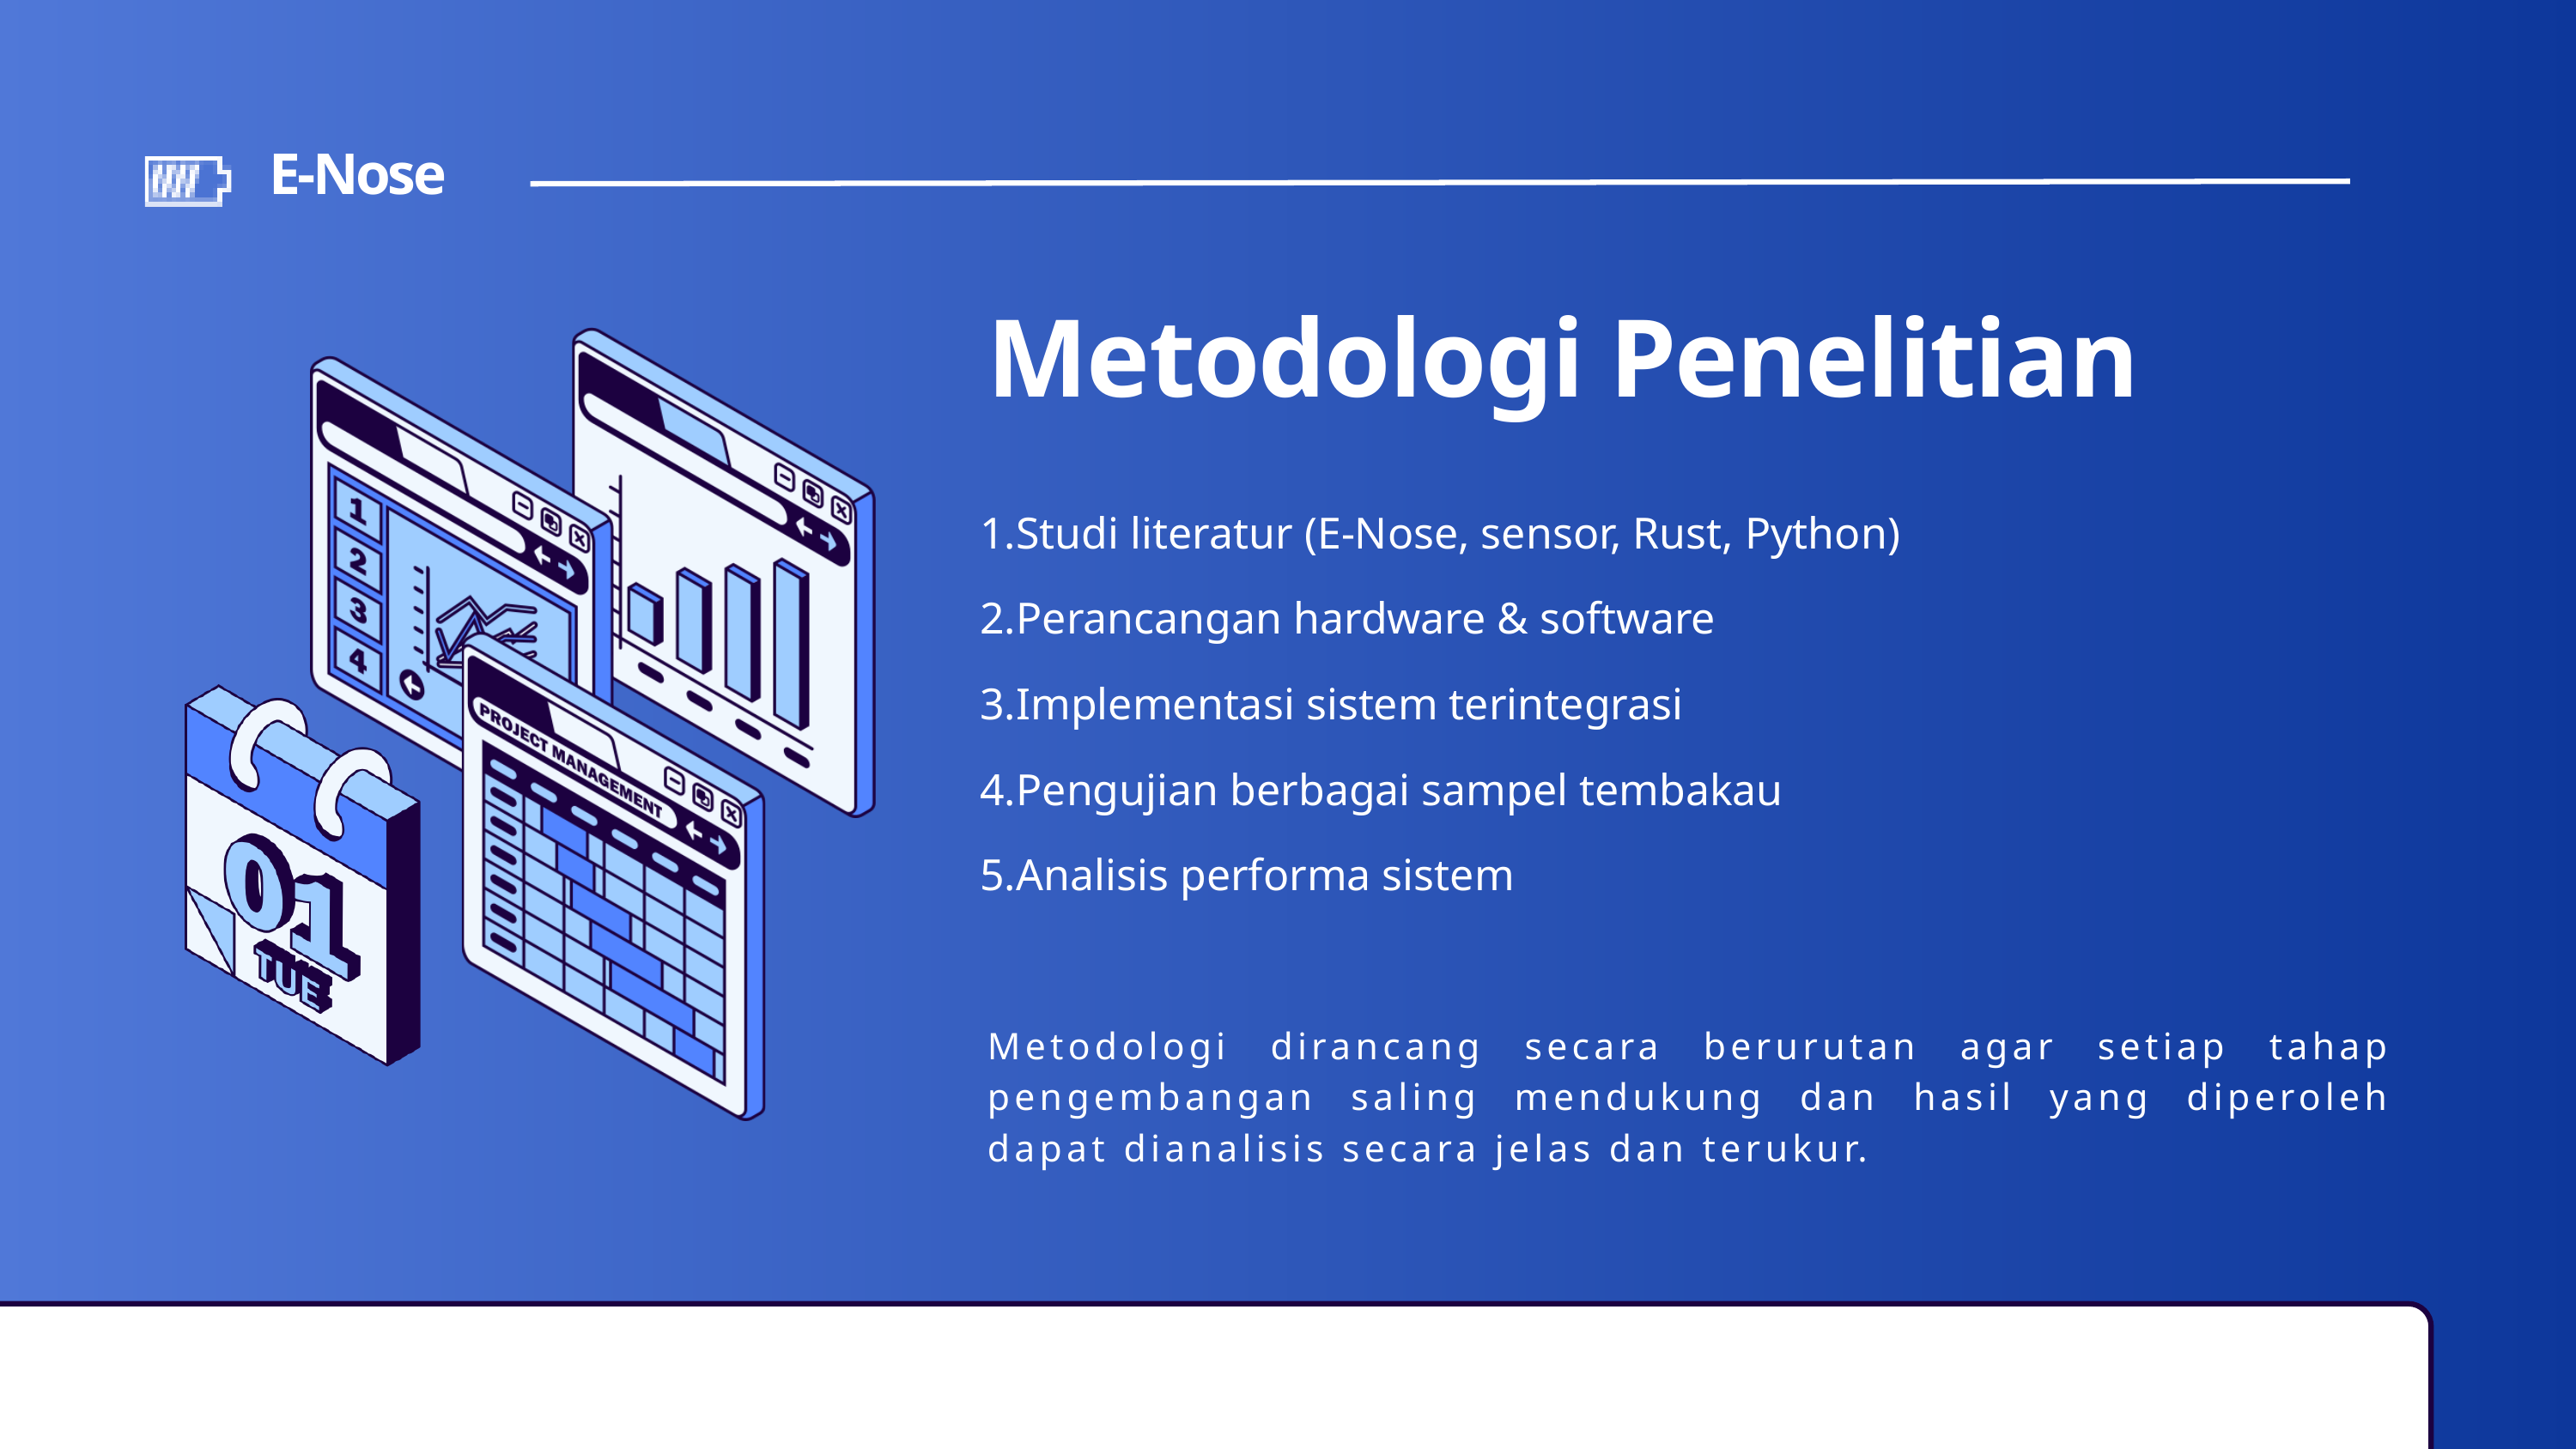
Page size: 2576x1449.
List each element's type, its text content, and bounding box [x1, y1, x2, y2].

text_box E-Nose [269, 151, 531, 206]
text_box [144, 156, 232, 207]
text_box Metodologi dirancang secara berurutan agar setiap tahap pengembangan saling mendukung dan hasil yang diperoleh dapat dianalisis secara jelas dan terukur. [987, 1015, 2395, 1169]
text_box Studi literatur (E-Nose, sensor, Rust, Python) Perancangan hardware & software Implementasi sistem terintegrasi Pengujian berbagai sampel tembakau Analisis performa sistem [943, 471, 2027, 900]
text_box [309, 355, 614, 846]
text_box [0, 1303, 2432, 1449]
text_box [185, 684, 421, 1067]
text_box [572, 327, 876, 818]
text_box [461, 631, 766, 1121]
text_box Metodologi Penelitian [987, 291, 2200, 419]
